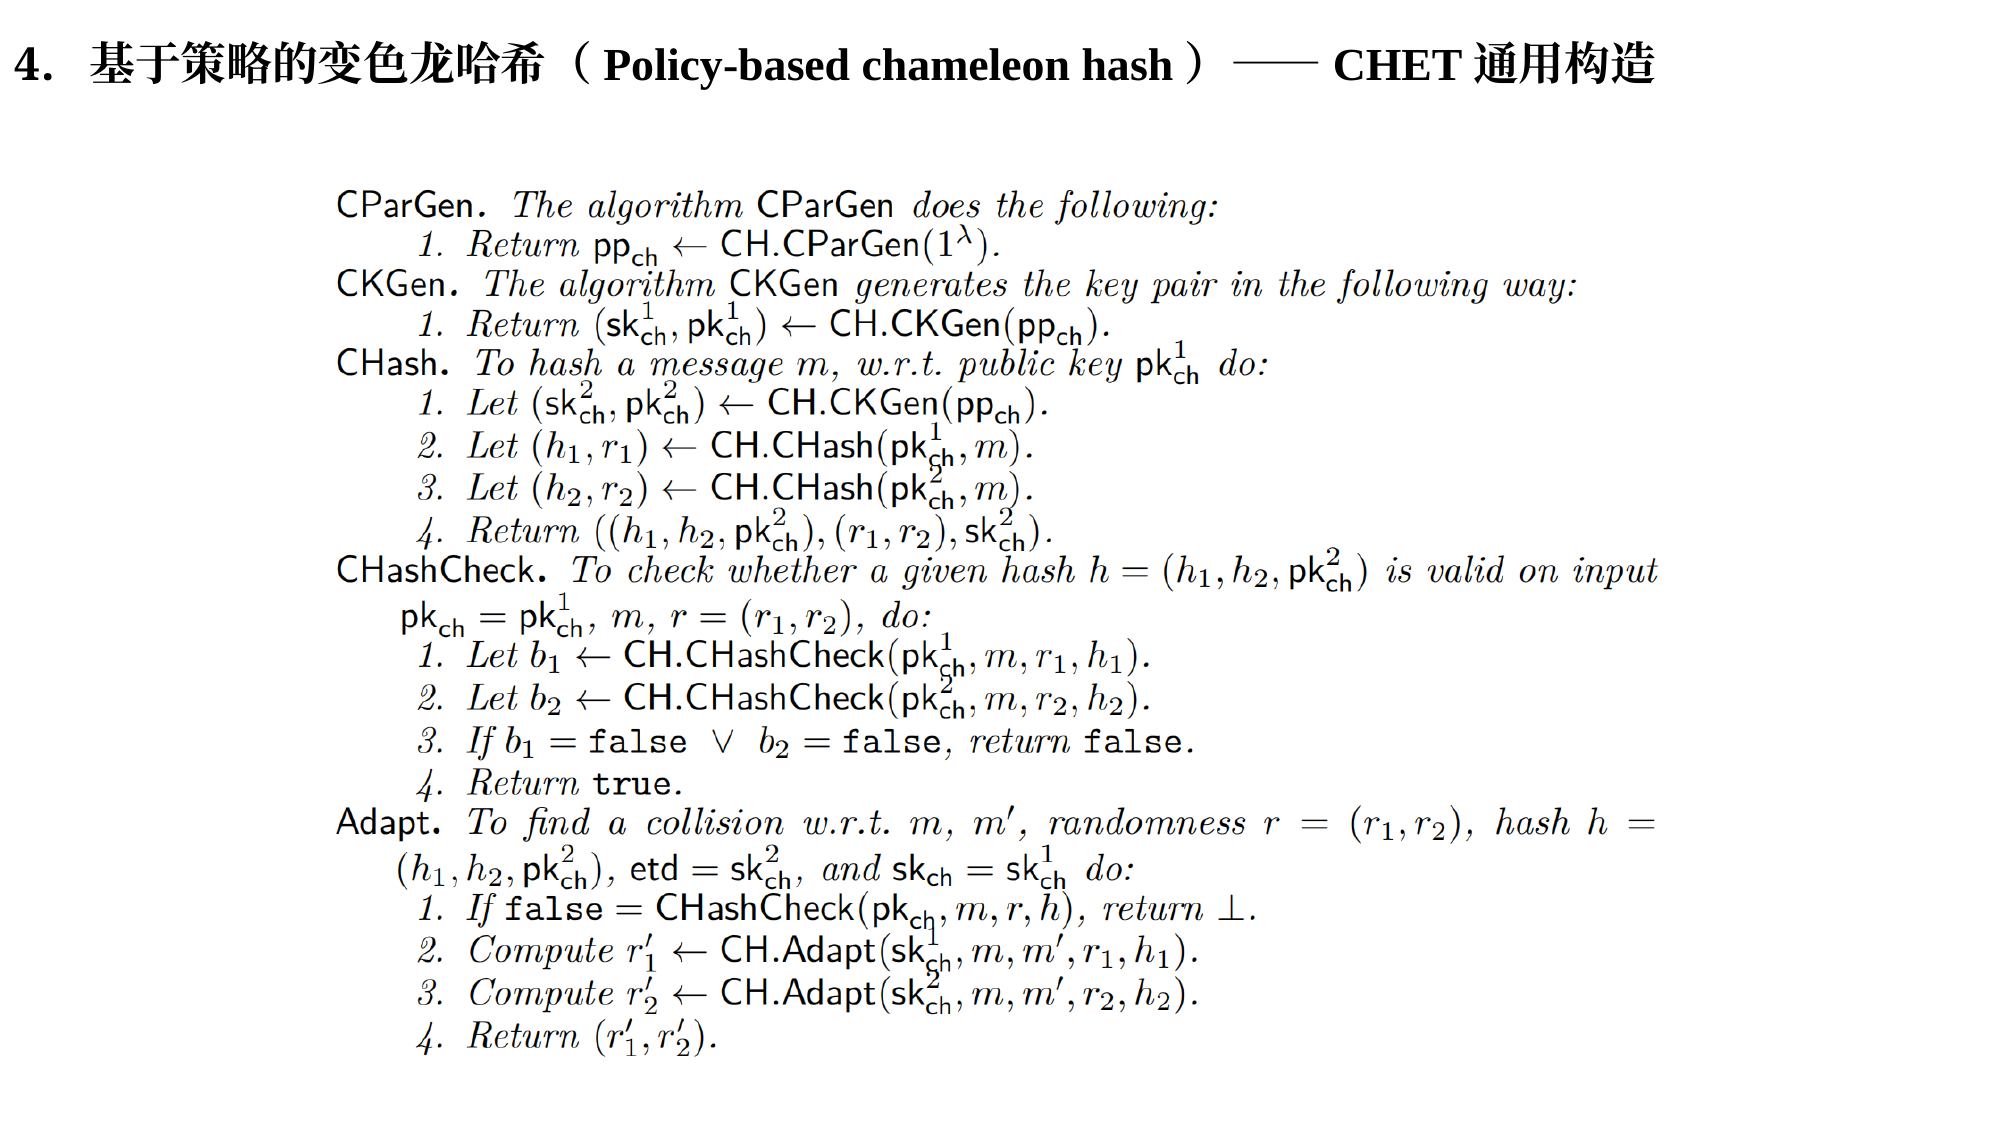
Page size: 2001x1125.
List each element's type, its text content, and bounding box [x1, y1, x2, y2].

text_box 基于策略的变色龙哈希（Policy-based chameleon hash）——CHET通用构造 [0, 0, 2000, 98]
picture [330, 179, 1670, 1064]
